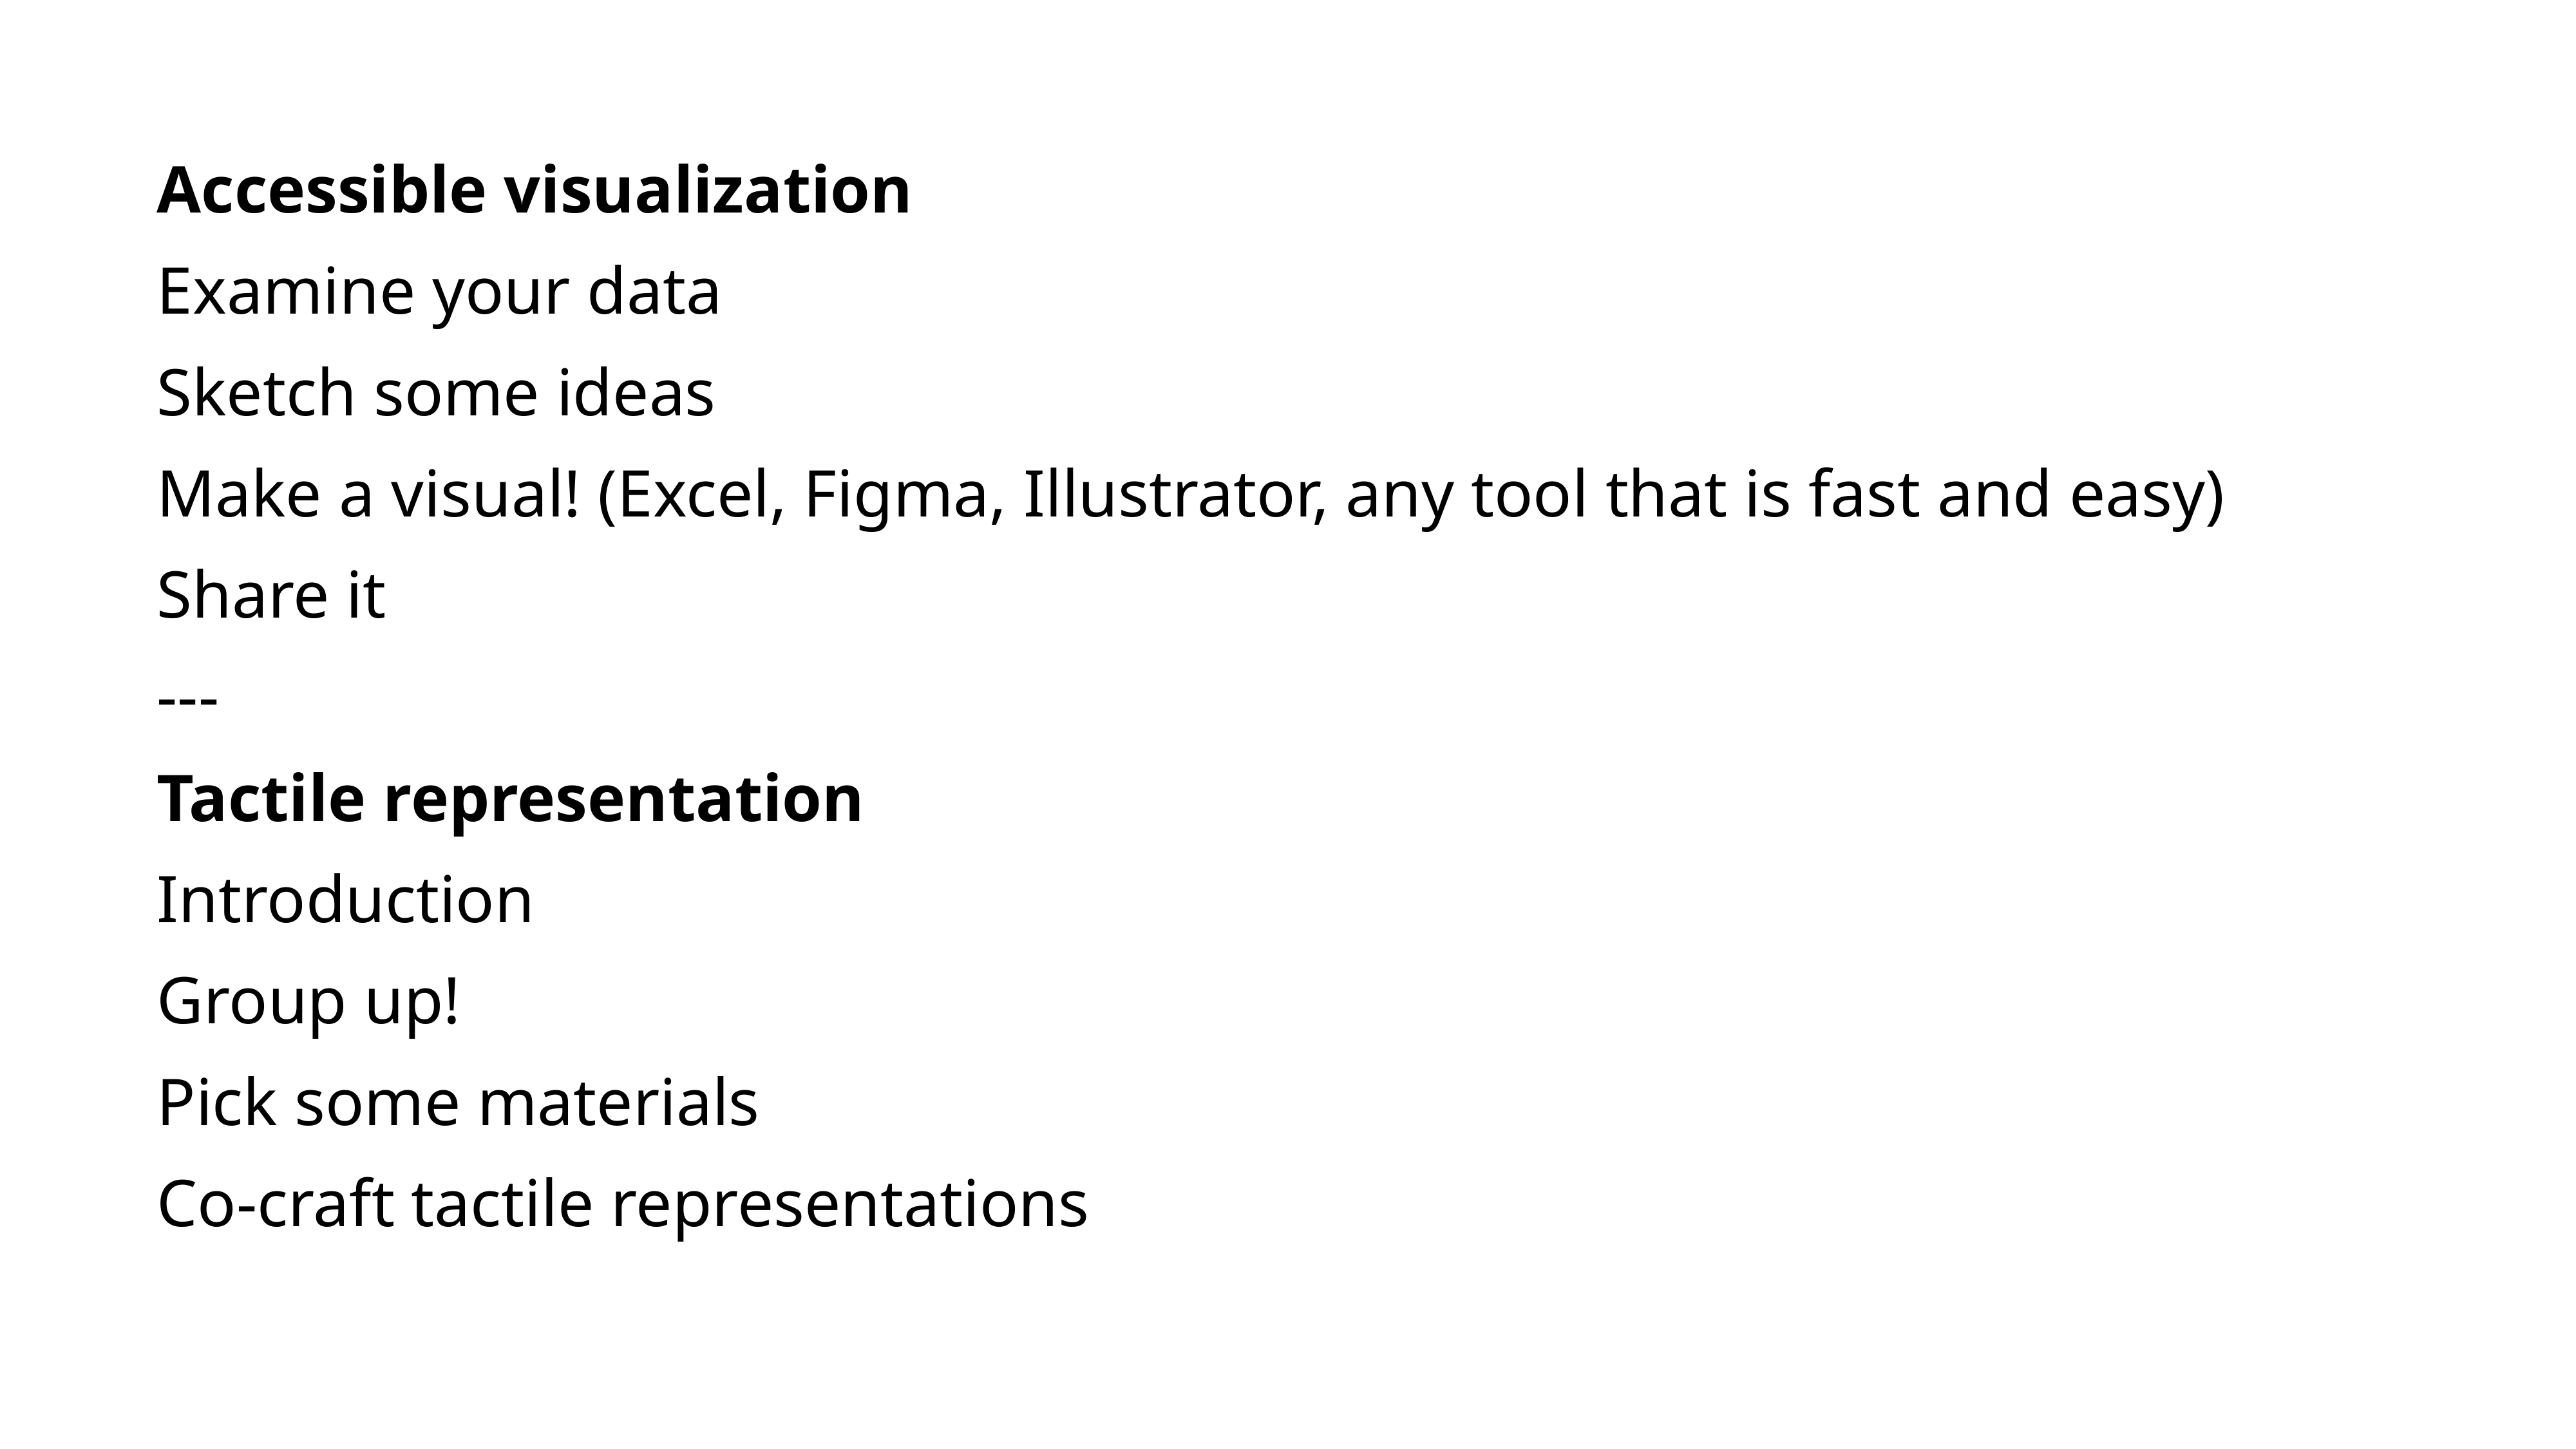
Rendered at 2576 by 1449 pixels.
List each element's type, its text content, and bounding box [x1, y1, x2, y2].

list Accessible visualization Examine your data Sketch some ideas Make a visual! (Excel, Figma, Illustrator, any tool that is fast and easy) Share it --- Tactile representation Introduction Group up! Pick some materials Co-craft tactile representations [127, 142, 2449, 1321]
